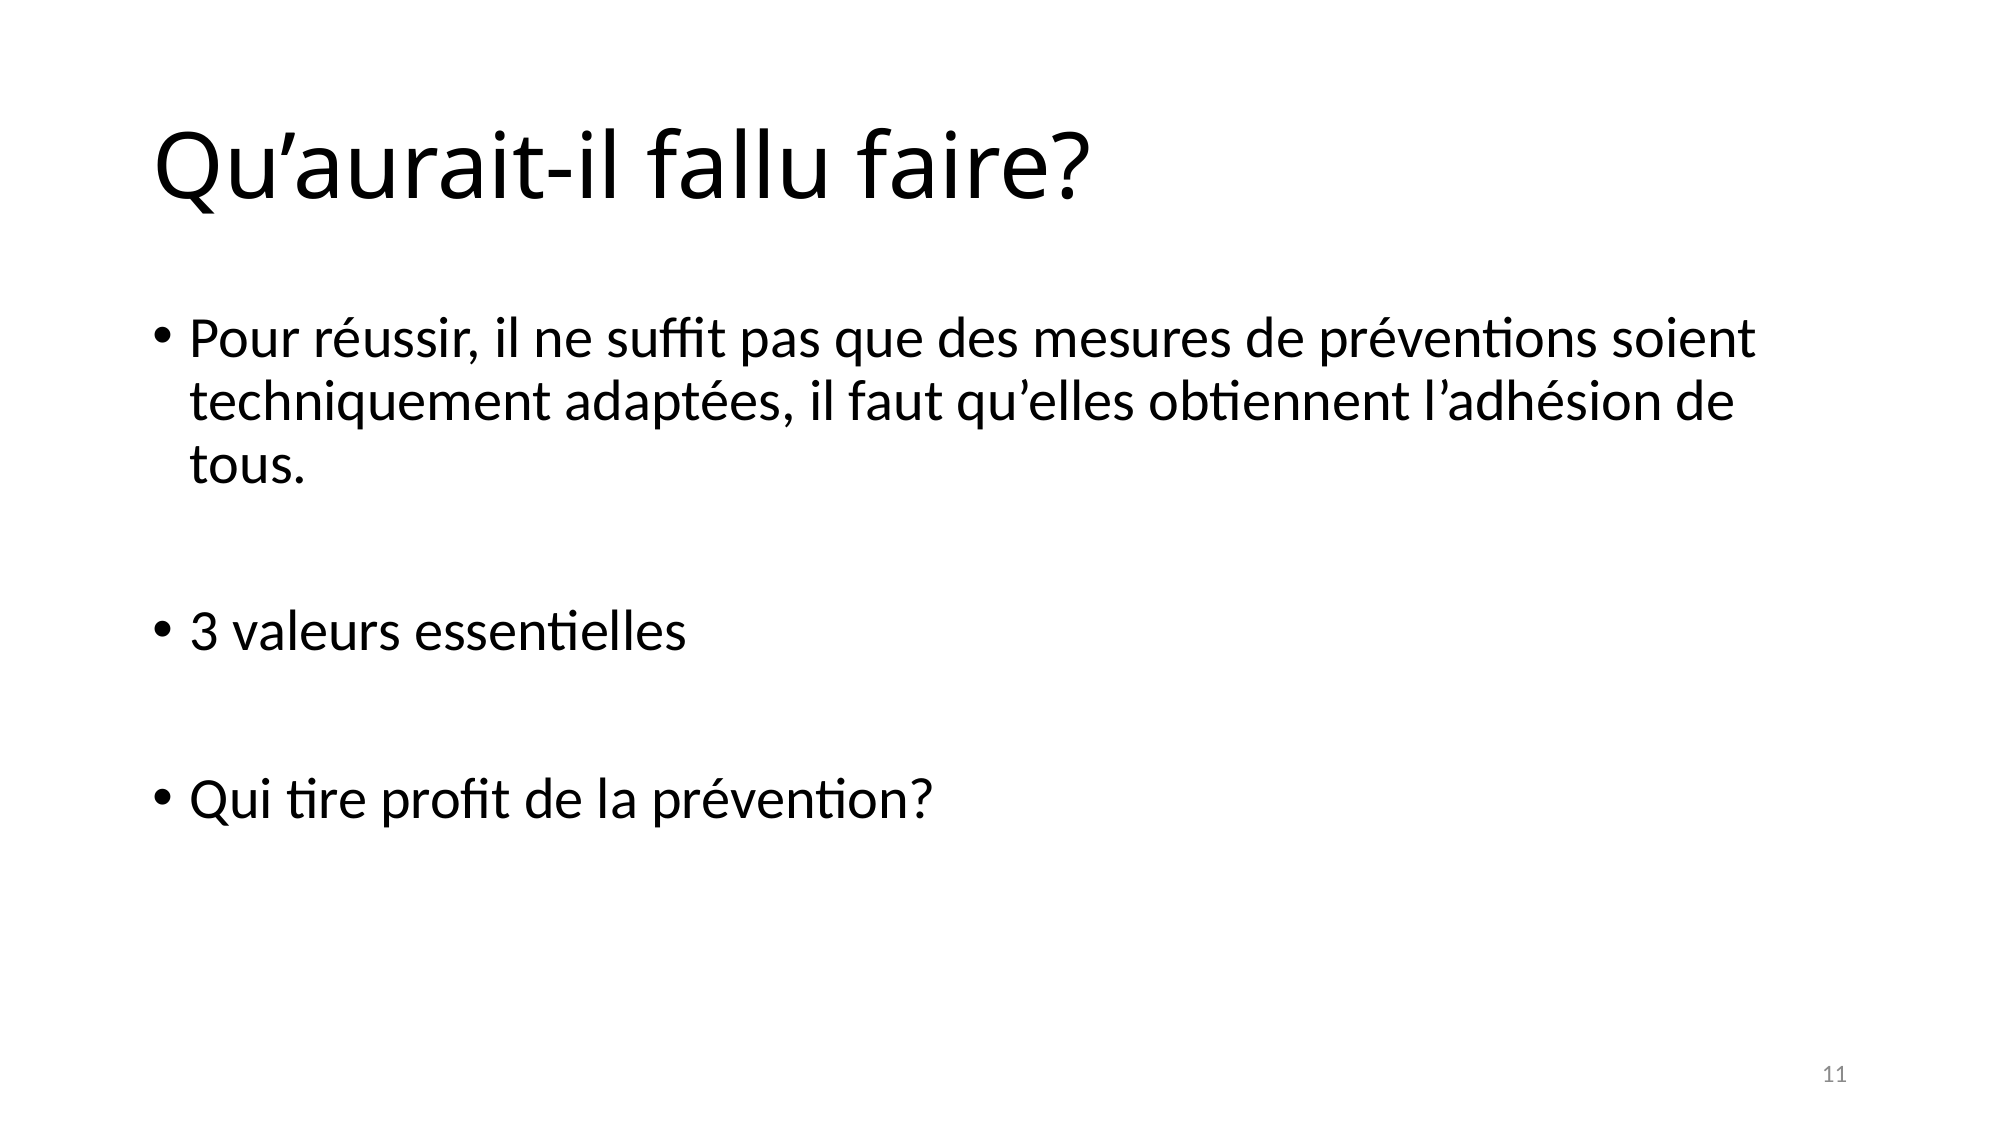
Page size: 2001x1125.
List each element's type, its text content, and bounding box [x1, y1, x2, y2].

slide_number 11 [1412, 1042, 1863, 1103]
title Qu’aurait-il fallu faire? [137, 59, 1863, 278]
list Pour réussir, il ne suffit pas que des mesures de préventions soient techniquement adaptées, il faut qu’elles obtiennent l’adhésion de tous. 3 valeurs essentielles Qui tire profit de la prévention? [137, 299, 1863, 1014]
